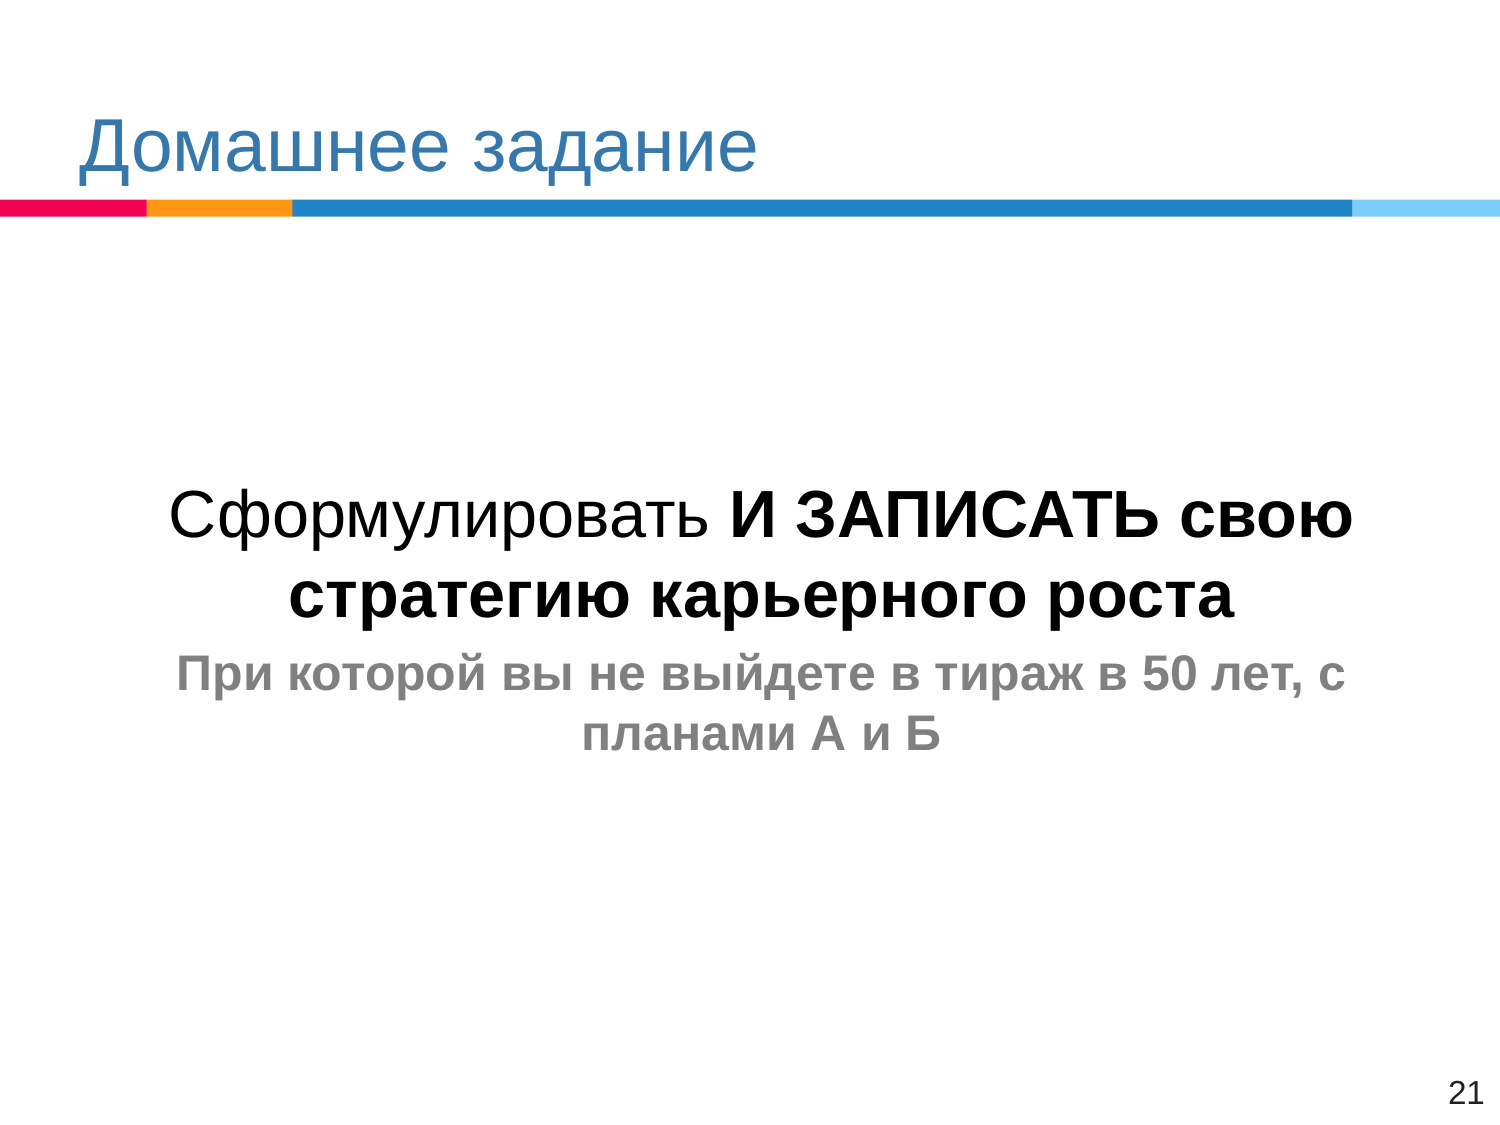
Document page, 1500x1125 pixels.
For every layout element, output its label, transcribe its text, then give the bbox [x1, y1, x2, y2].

list Сформулировать И ЗАПИСАТЬ свою стратегию карьерного роста При которой вы не выйдете в тираж в 50 лет, с планами А и Б [64, 231, 1459, 1000]
slide_number 21 [1403, 1064, 1500, 1116]
title Домашнее задание [64, 6, 1316, 195]
